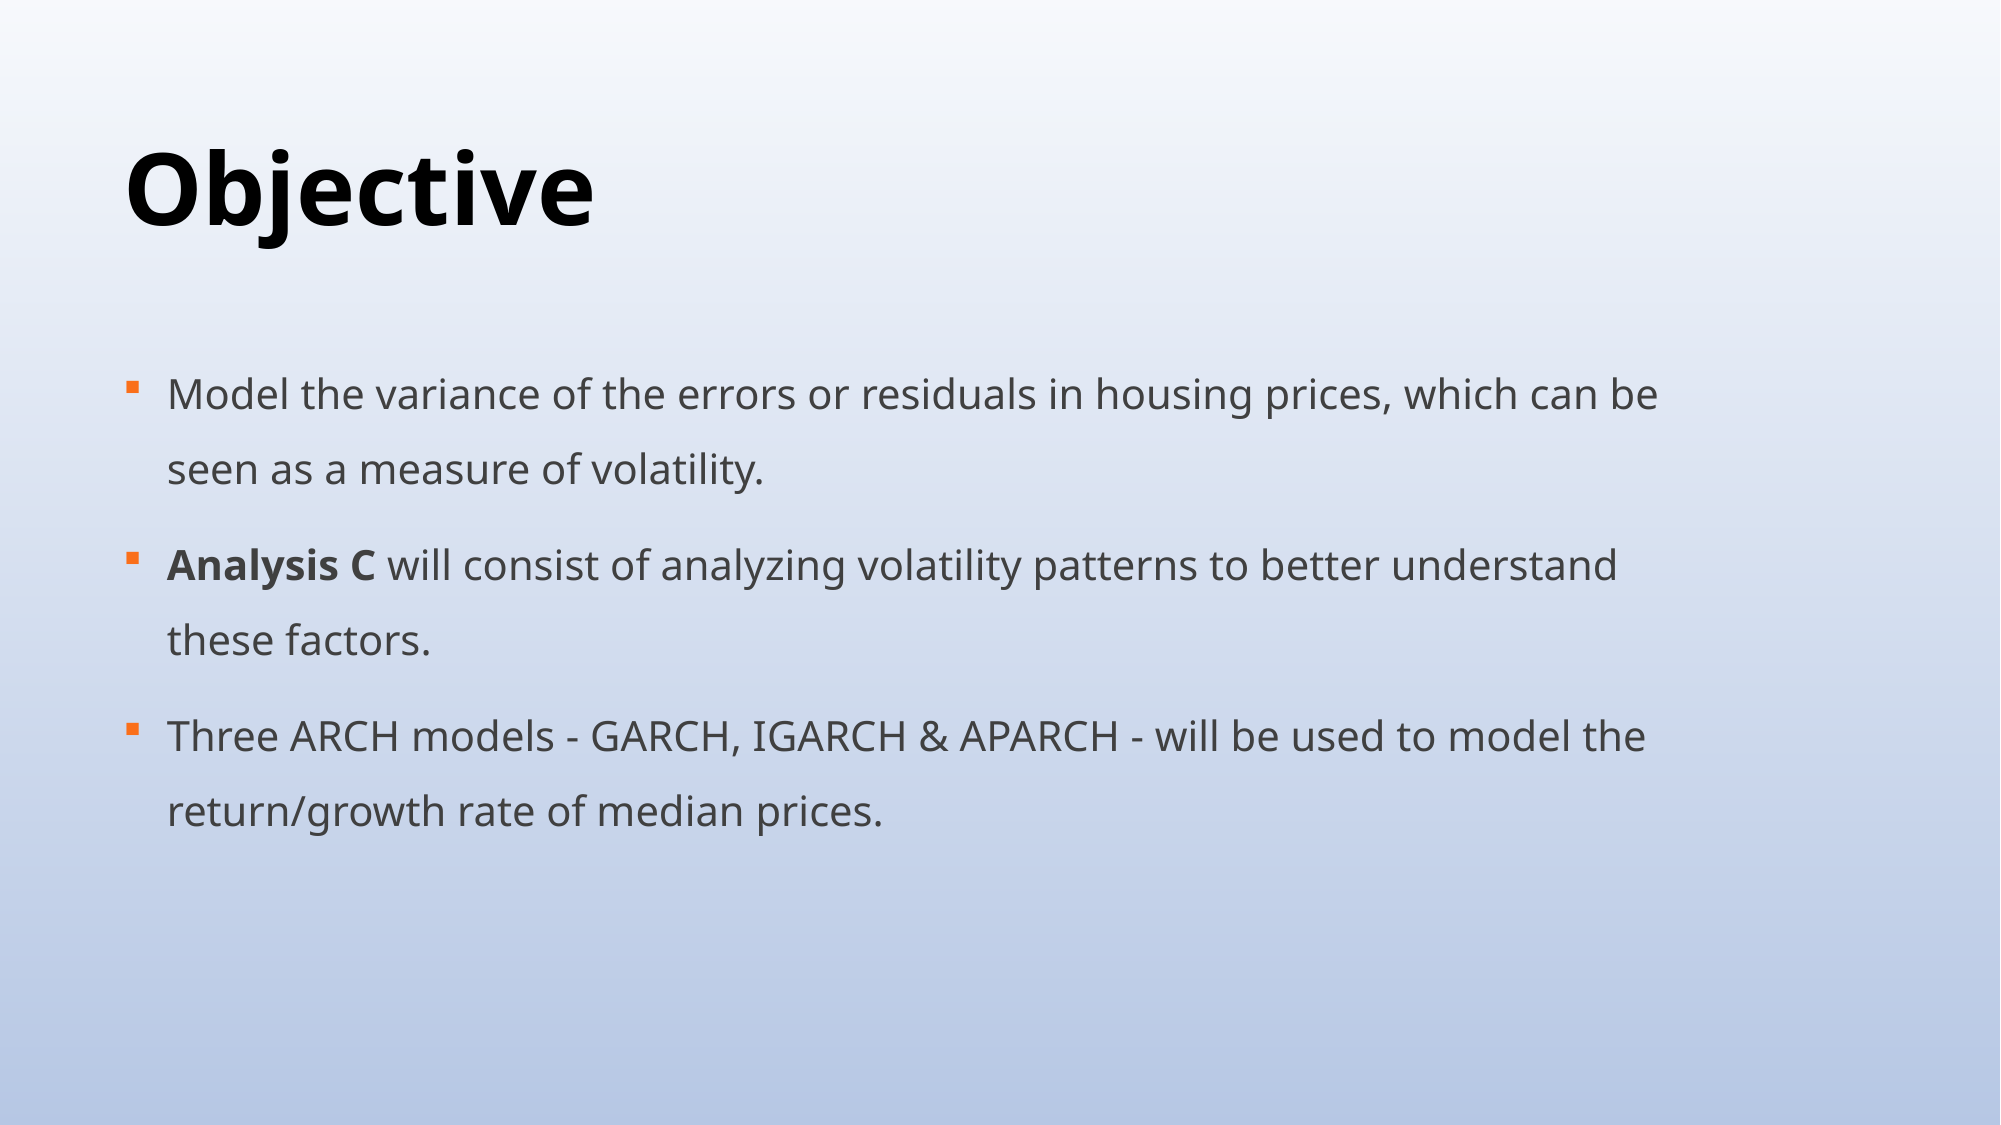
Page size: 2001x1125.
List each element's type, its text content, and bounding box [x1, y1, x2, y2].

title Objective [108, 132, 810, 269]
list Model the variance of the errors or residuals in housing prices, which can be seen as a measure of volatility. Analysis C will consist of analyzing volatility patterns to better understand these factors. Three ARCH models - GARCH, IGARCH & APARCH - will be used to model the return/growth rate of median prices. [108, 335, 1736, 920]
